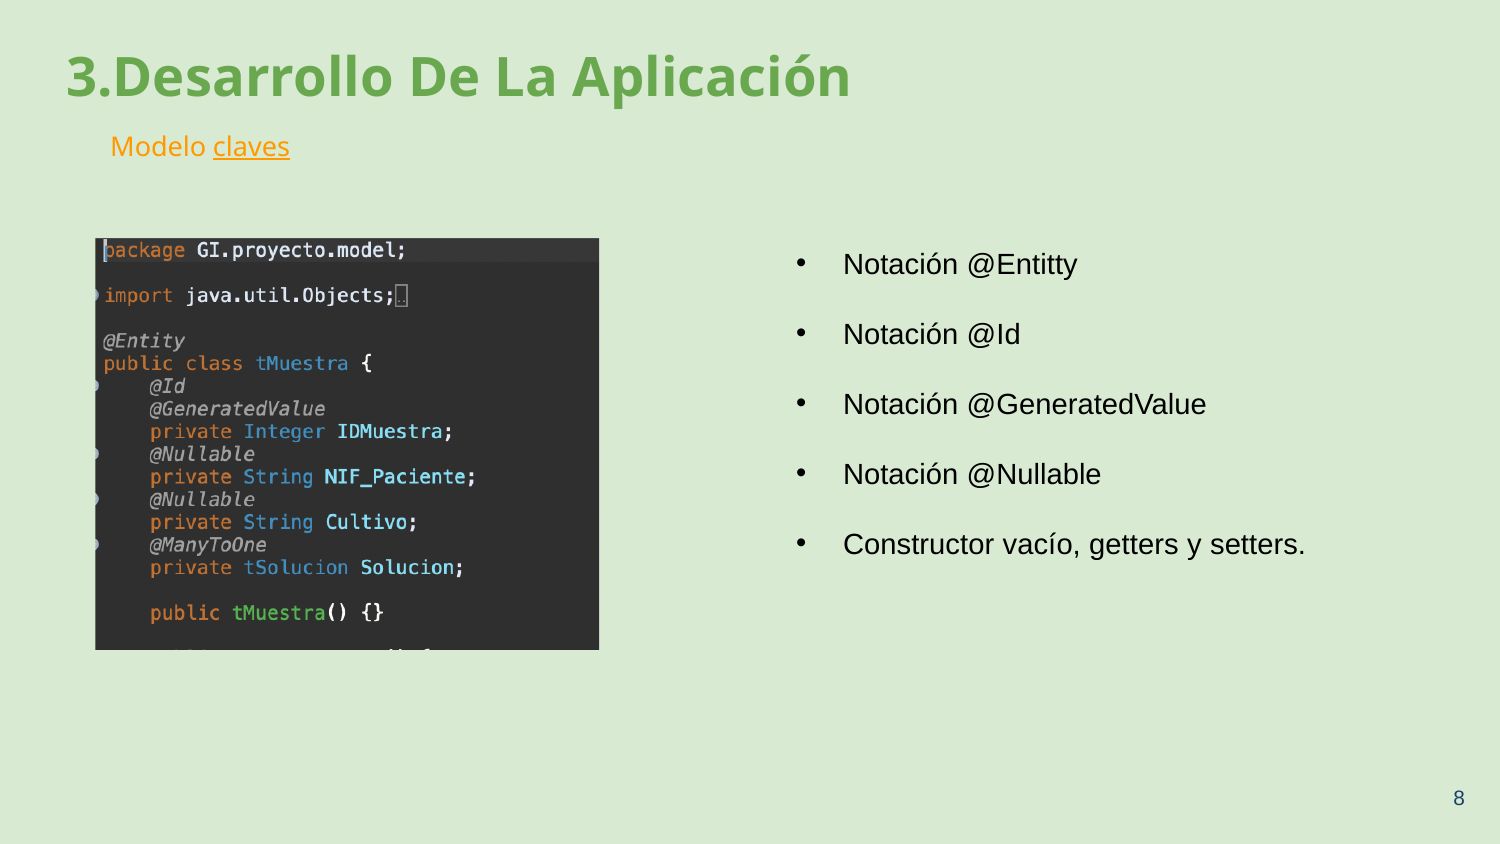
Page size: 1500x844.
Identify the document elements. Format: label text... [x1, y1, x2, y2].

text_box Notación @Entitty Notación @Id Notación @GeneratedValue Notación @Nullable Constructor vacío, getters y setters. [781, 237, 1405, 568]
slide_number 8 [1389, 764, 1480, 830]
title 3.Desarrollo De La Aplicación [51, 27, 1449, 123]
text_box Modelo claves [95, 113, 515, 177]
picture [94, 237, 600, 650]
